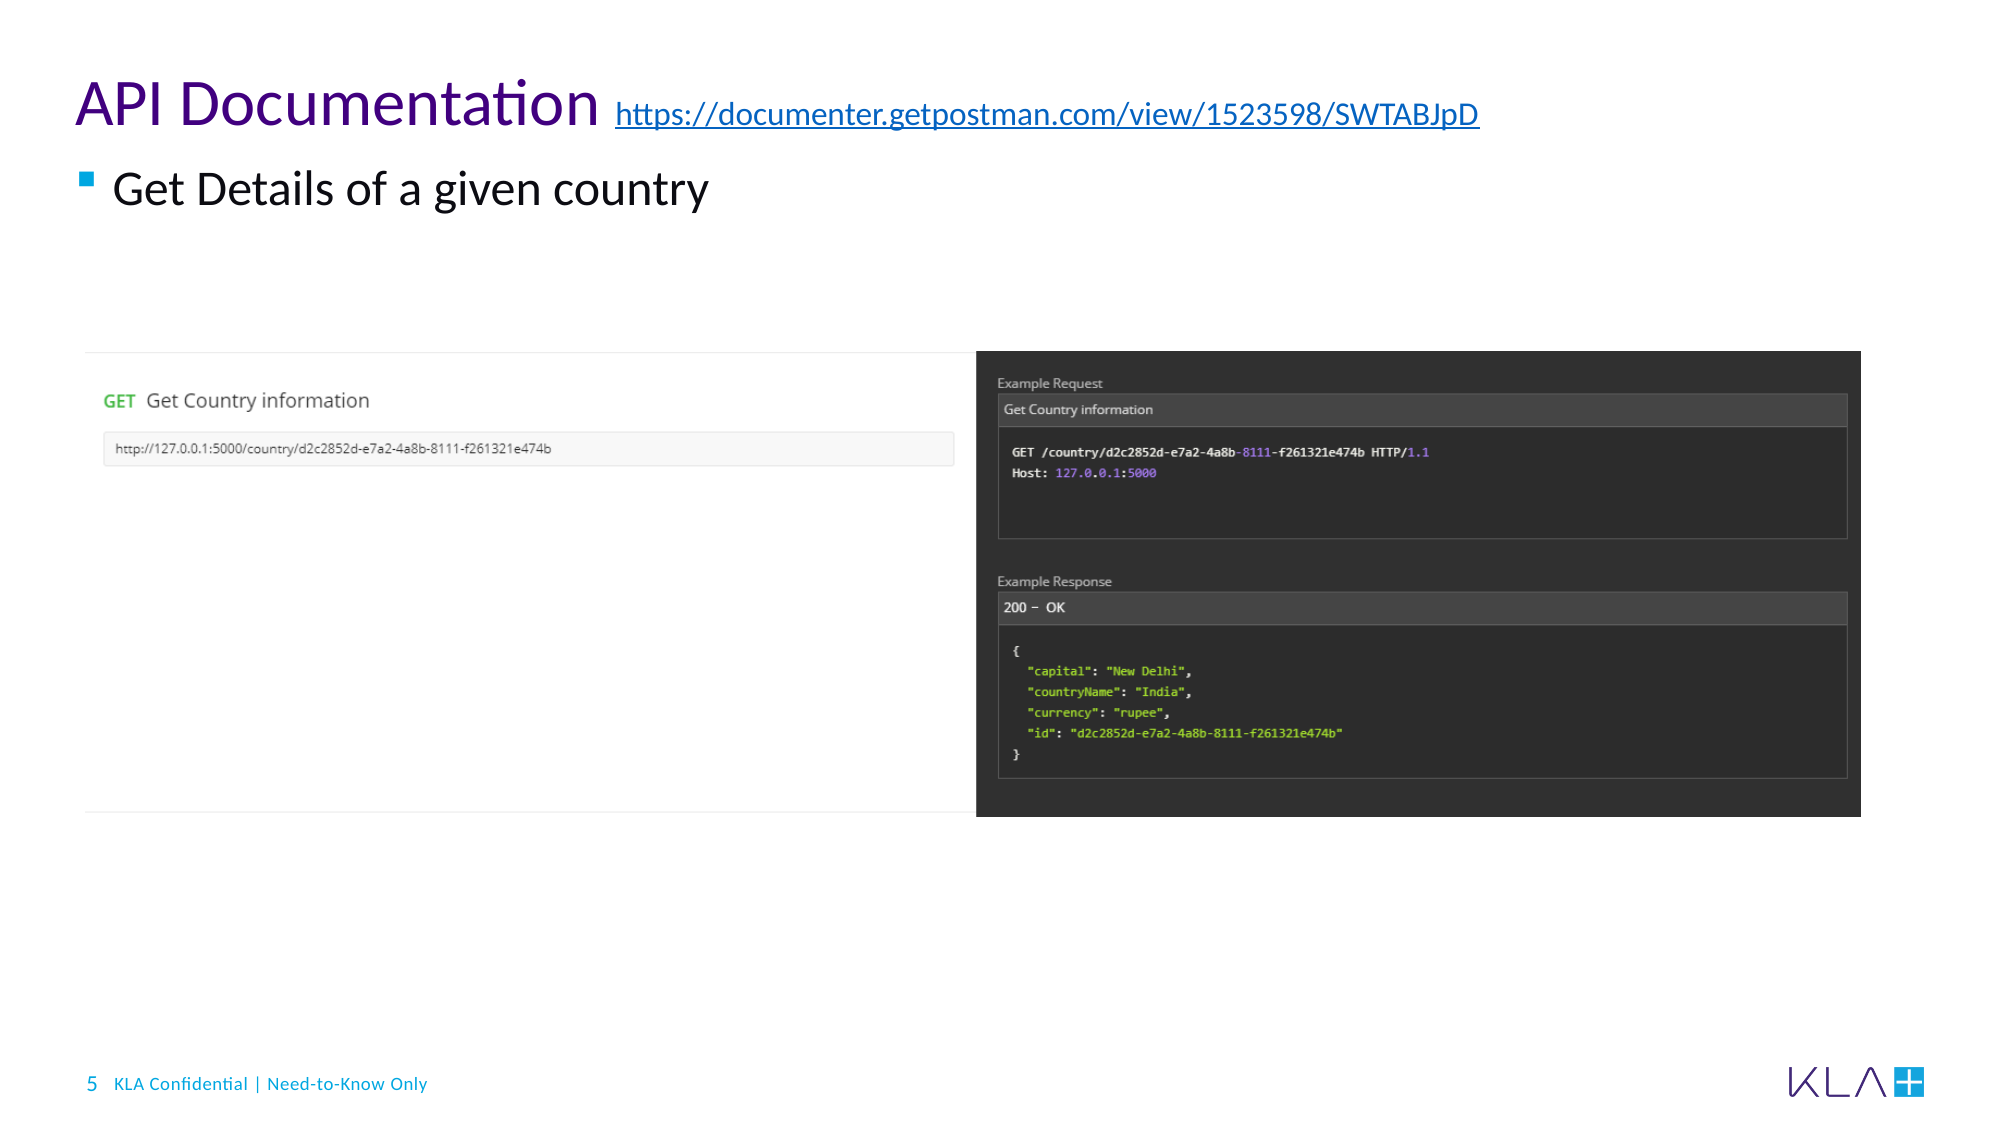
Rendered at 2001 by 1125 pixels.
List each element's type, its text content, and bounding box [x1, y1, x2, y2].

title API Documentation https://documenter.getpostman.com/view/1523598/SWTABJpD [60, 60, 1935, 148]
picture [1789, 1067, 1924, 1097]
picture [85, 351, 1861, 817]
list Get Details of a given country [60, 148, 1935, 990]
picture [185, 1081, 190, 1090]
